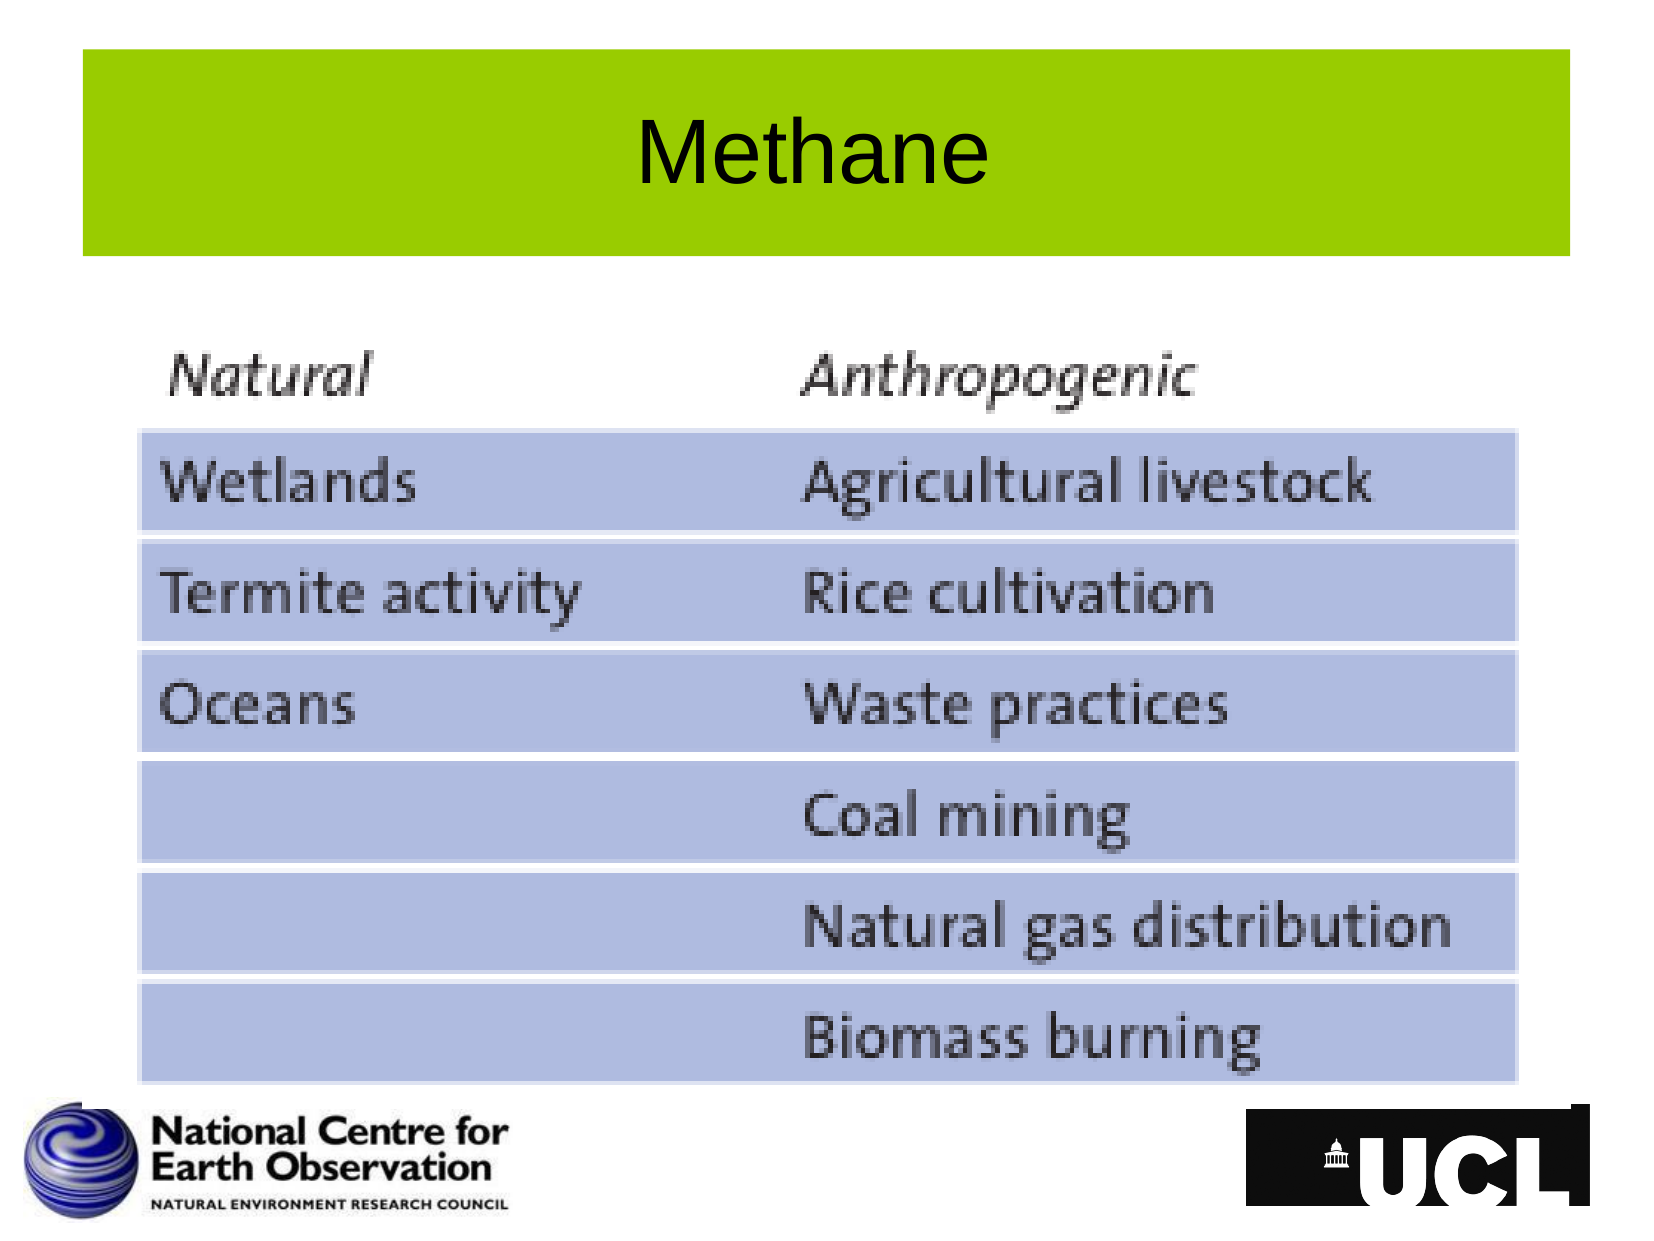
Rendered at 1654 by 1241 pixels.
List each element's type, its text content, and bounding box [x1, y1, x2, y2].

picture [23, 289, 1590, 1223]
title Methane [82, 49, 1571, 257]
